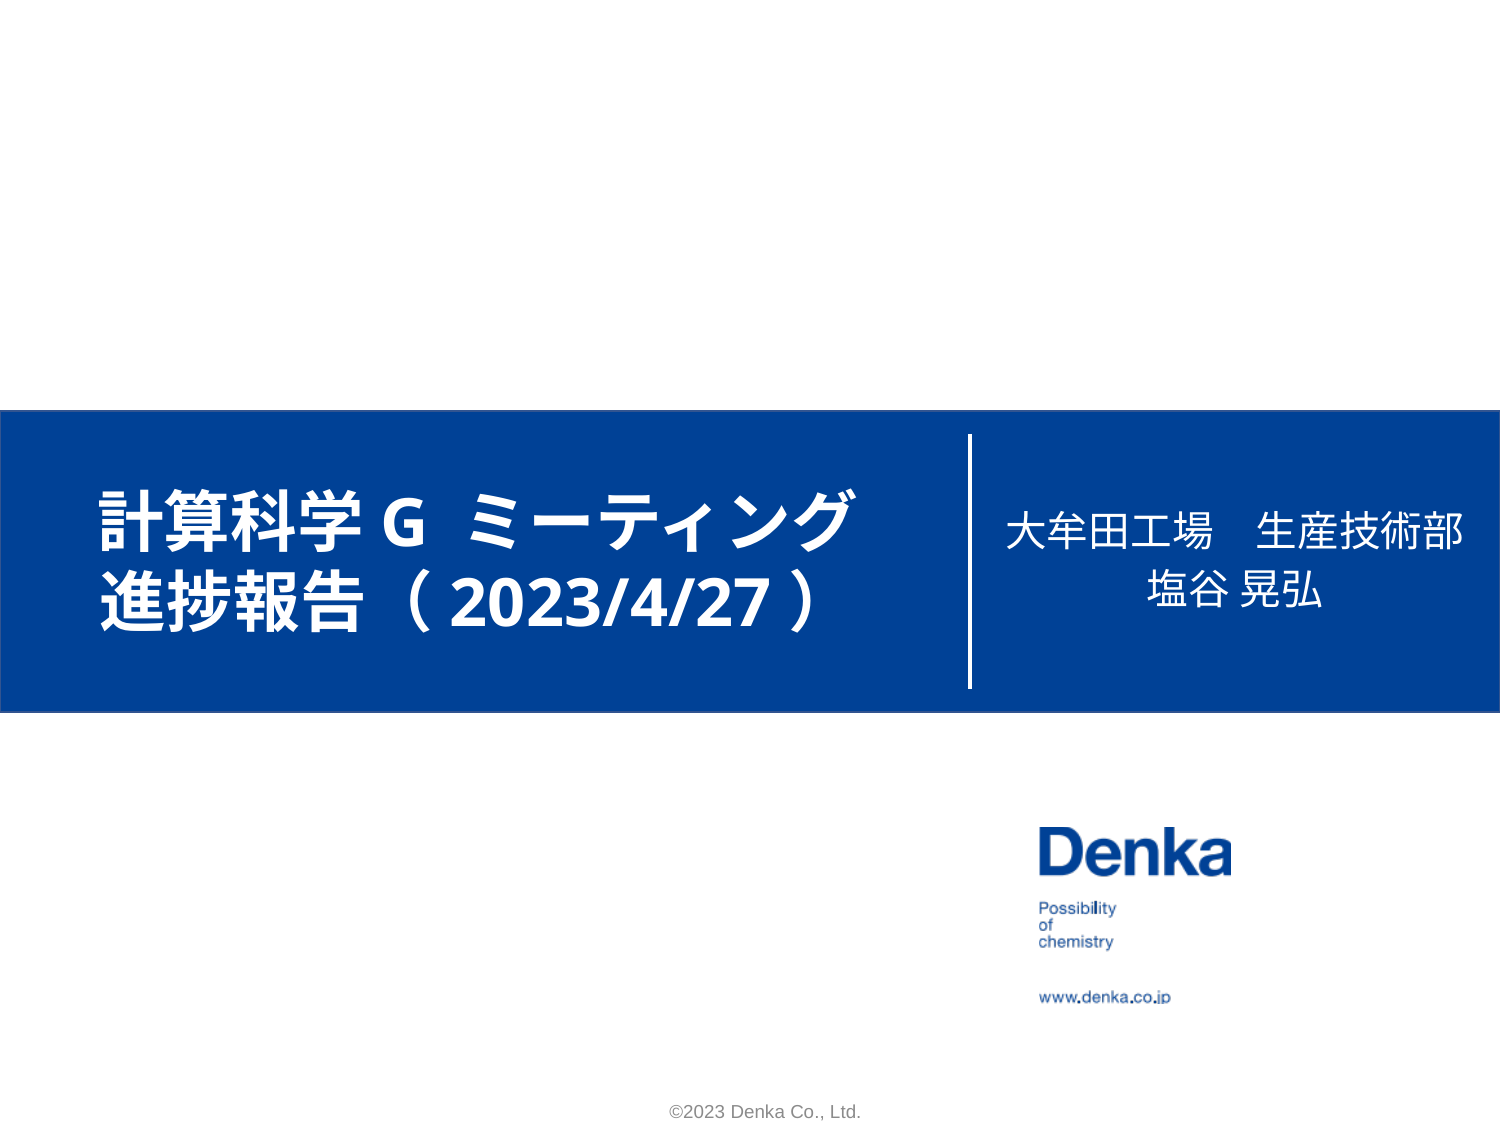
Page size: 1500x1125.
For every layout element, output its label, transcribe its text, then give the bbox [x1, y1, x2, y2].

title 計算科学G ミーティング 進捗報告（2023/4/27） [14, 409, 941, 711]
